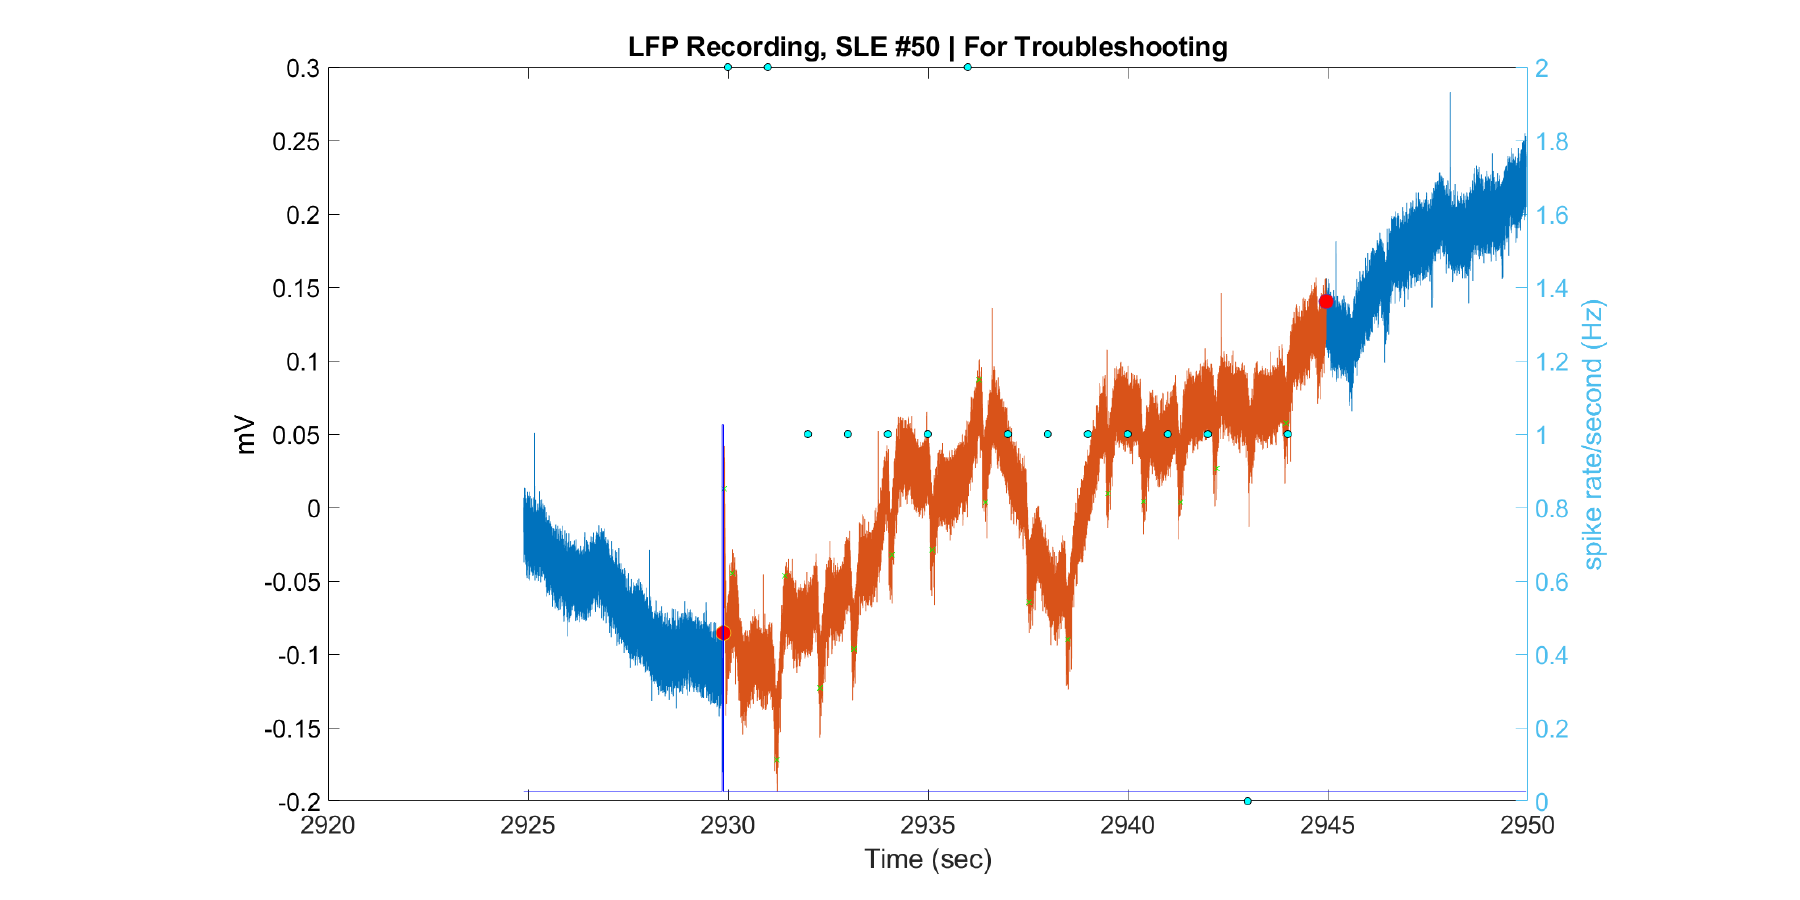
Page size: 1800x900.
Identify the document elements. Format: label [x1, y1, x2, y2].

picture [126, 0, 1674, 900]
